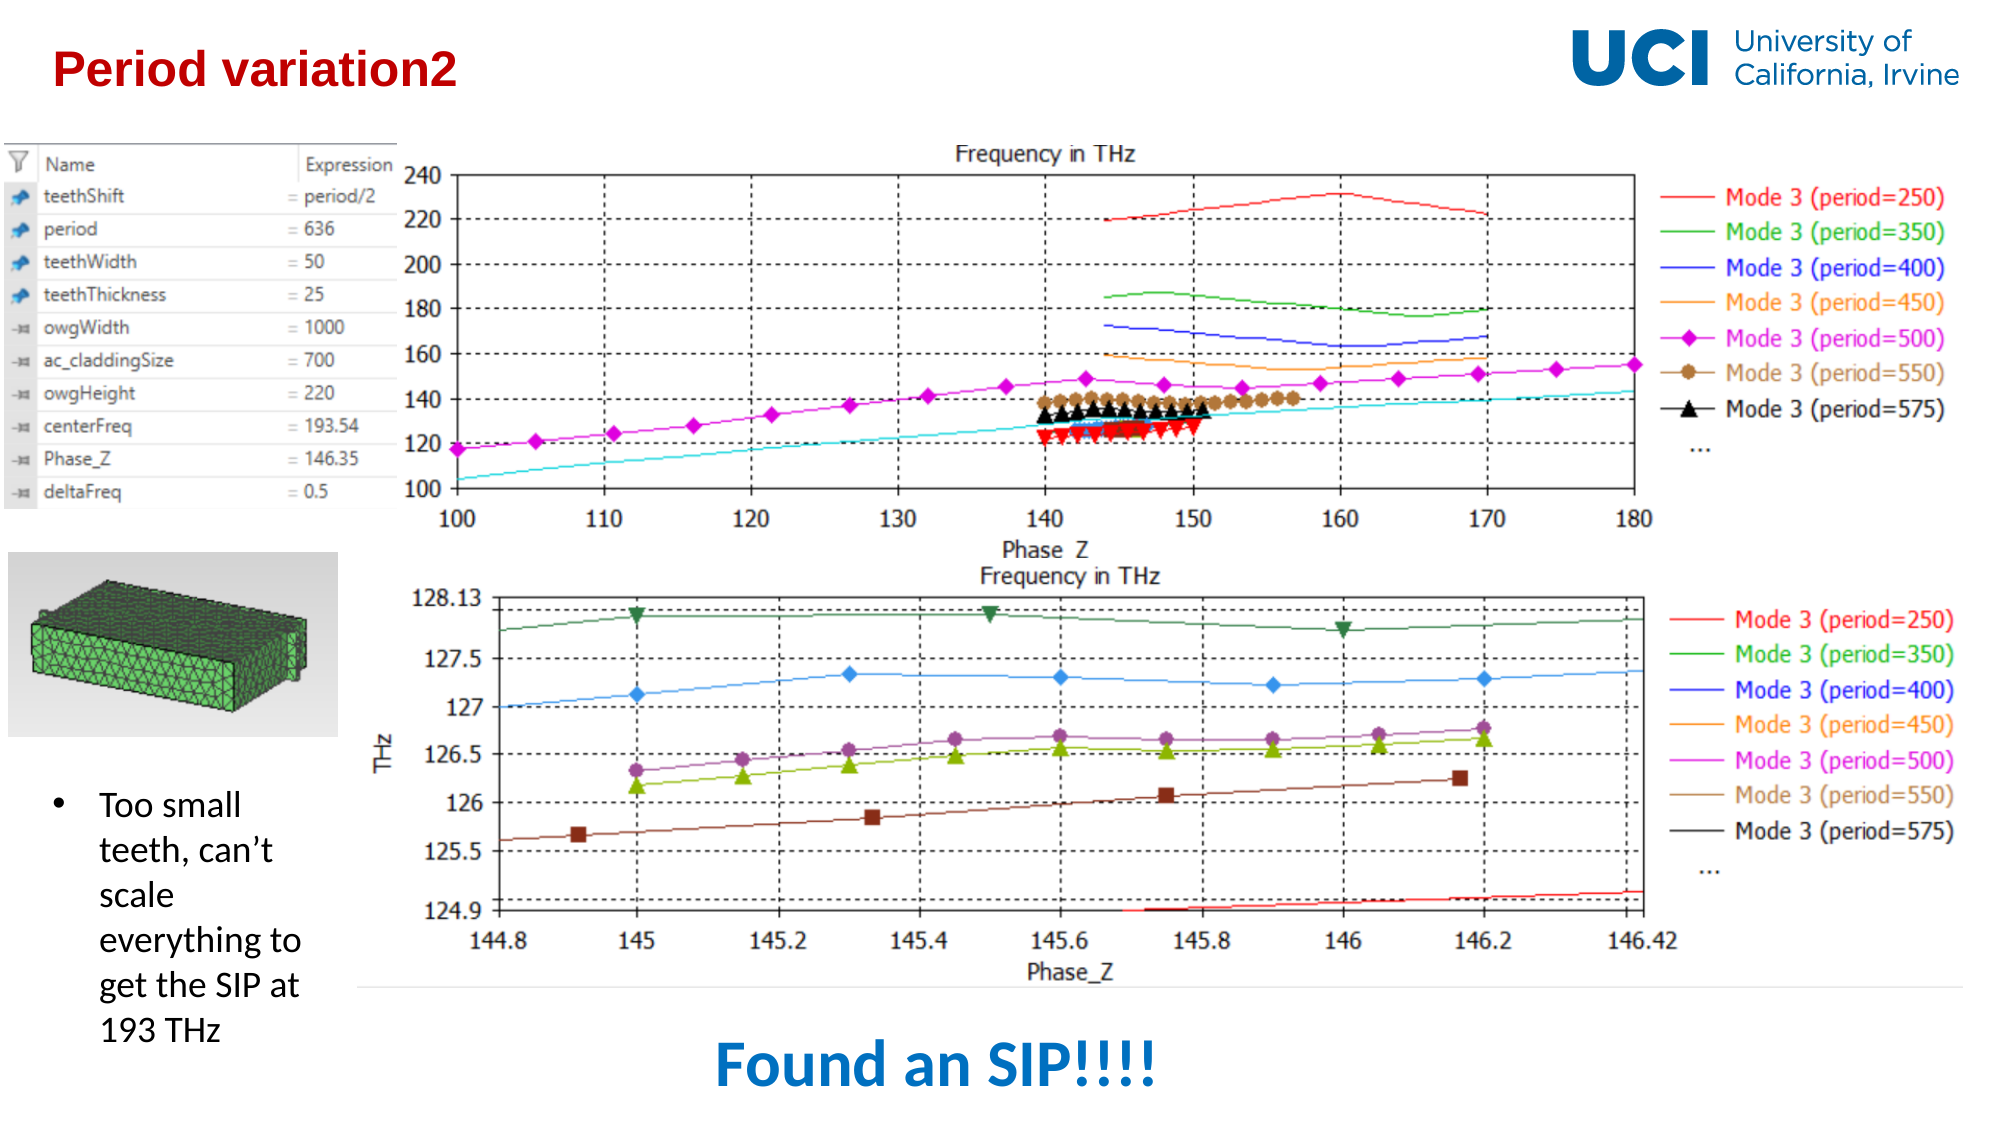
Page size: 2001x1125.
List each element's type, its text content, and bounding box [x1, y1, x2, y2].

picture [4, 143, 1963, 988]
picture [8, 552, 338, 737]
title Period variation2 [37, 32, 1400, 100]
picture [1572, 29, 1959, 88]
text_box Found an SIP!!!! [562, 1012, 1313, 1108]
text_box Too small teeth, can’t scale everything to get the SIP at 193 THz [37, 772, 338, 1058]
